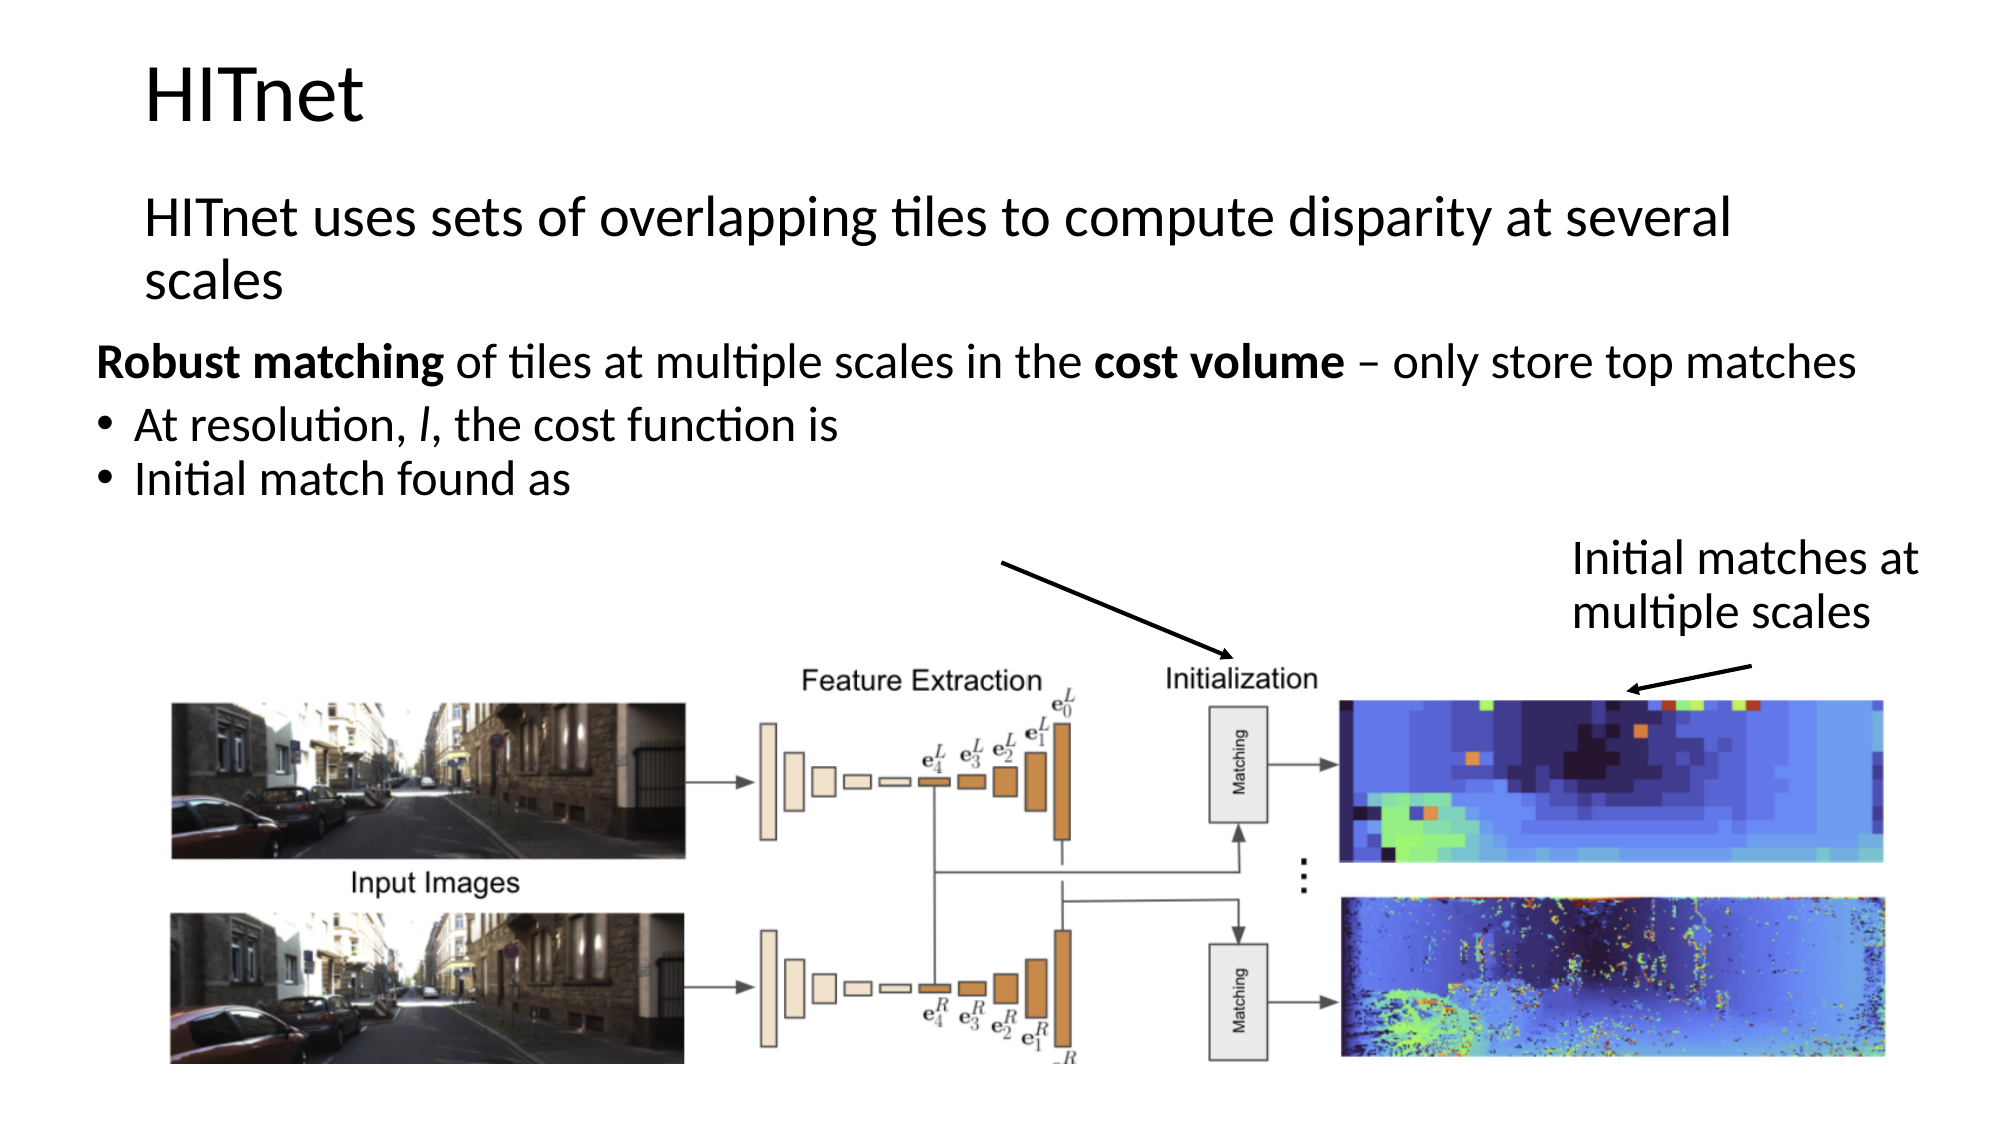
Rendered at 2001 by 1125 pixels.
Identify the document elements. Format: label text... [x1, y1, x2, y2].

text_box Initial matches at multiple scales [1556, 523, 1947, 666]
list HITnet uses sets of overlapping tiles to compute disparity at several scales [129, 178, 1855, 334]
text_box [1626, 665, 1752, 692]
title HITnet [129, 22, 1855, 166]
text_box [1001, 562, 1234, 659]
picture [158, 658, 1891, 1064]
